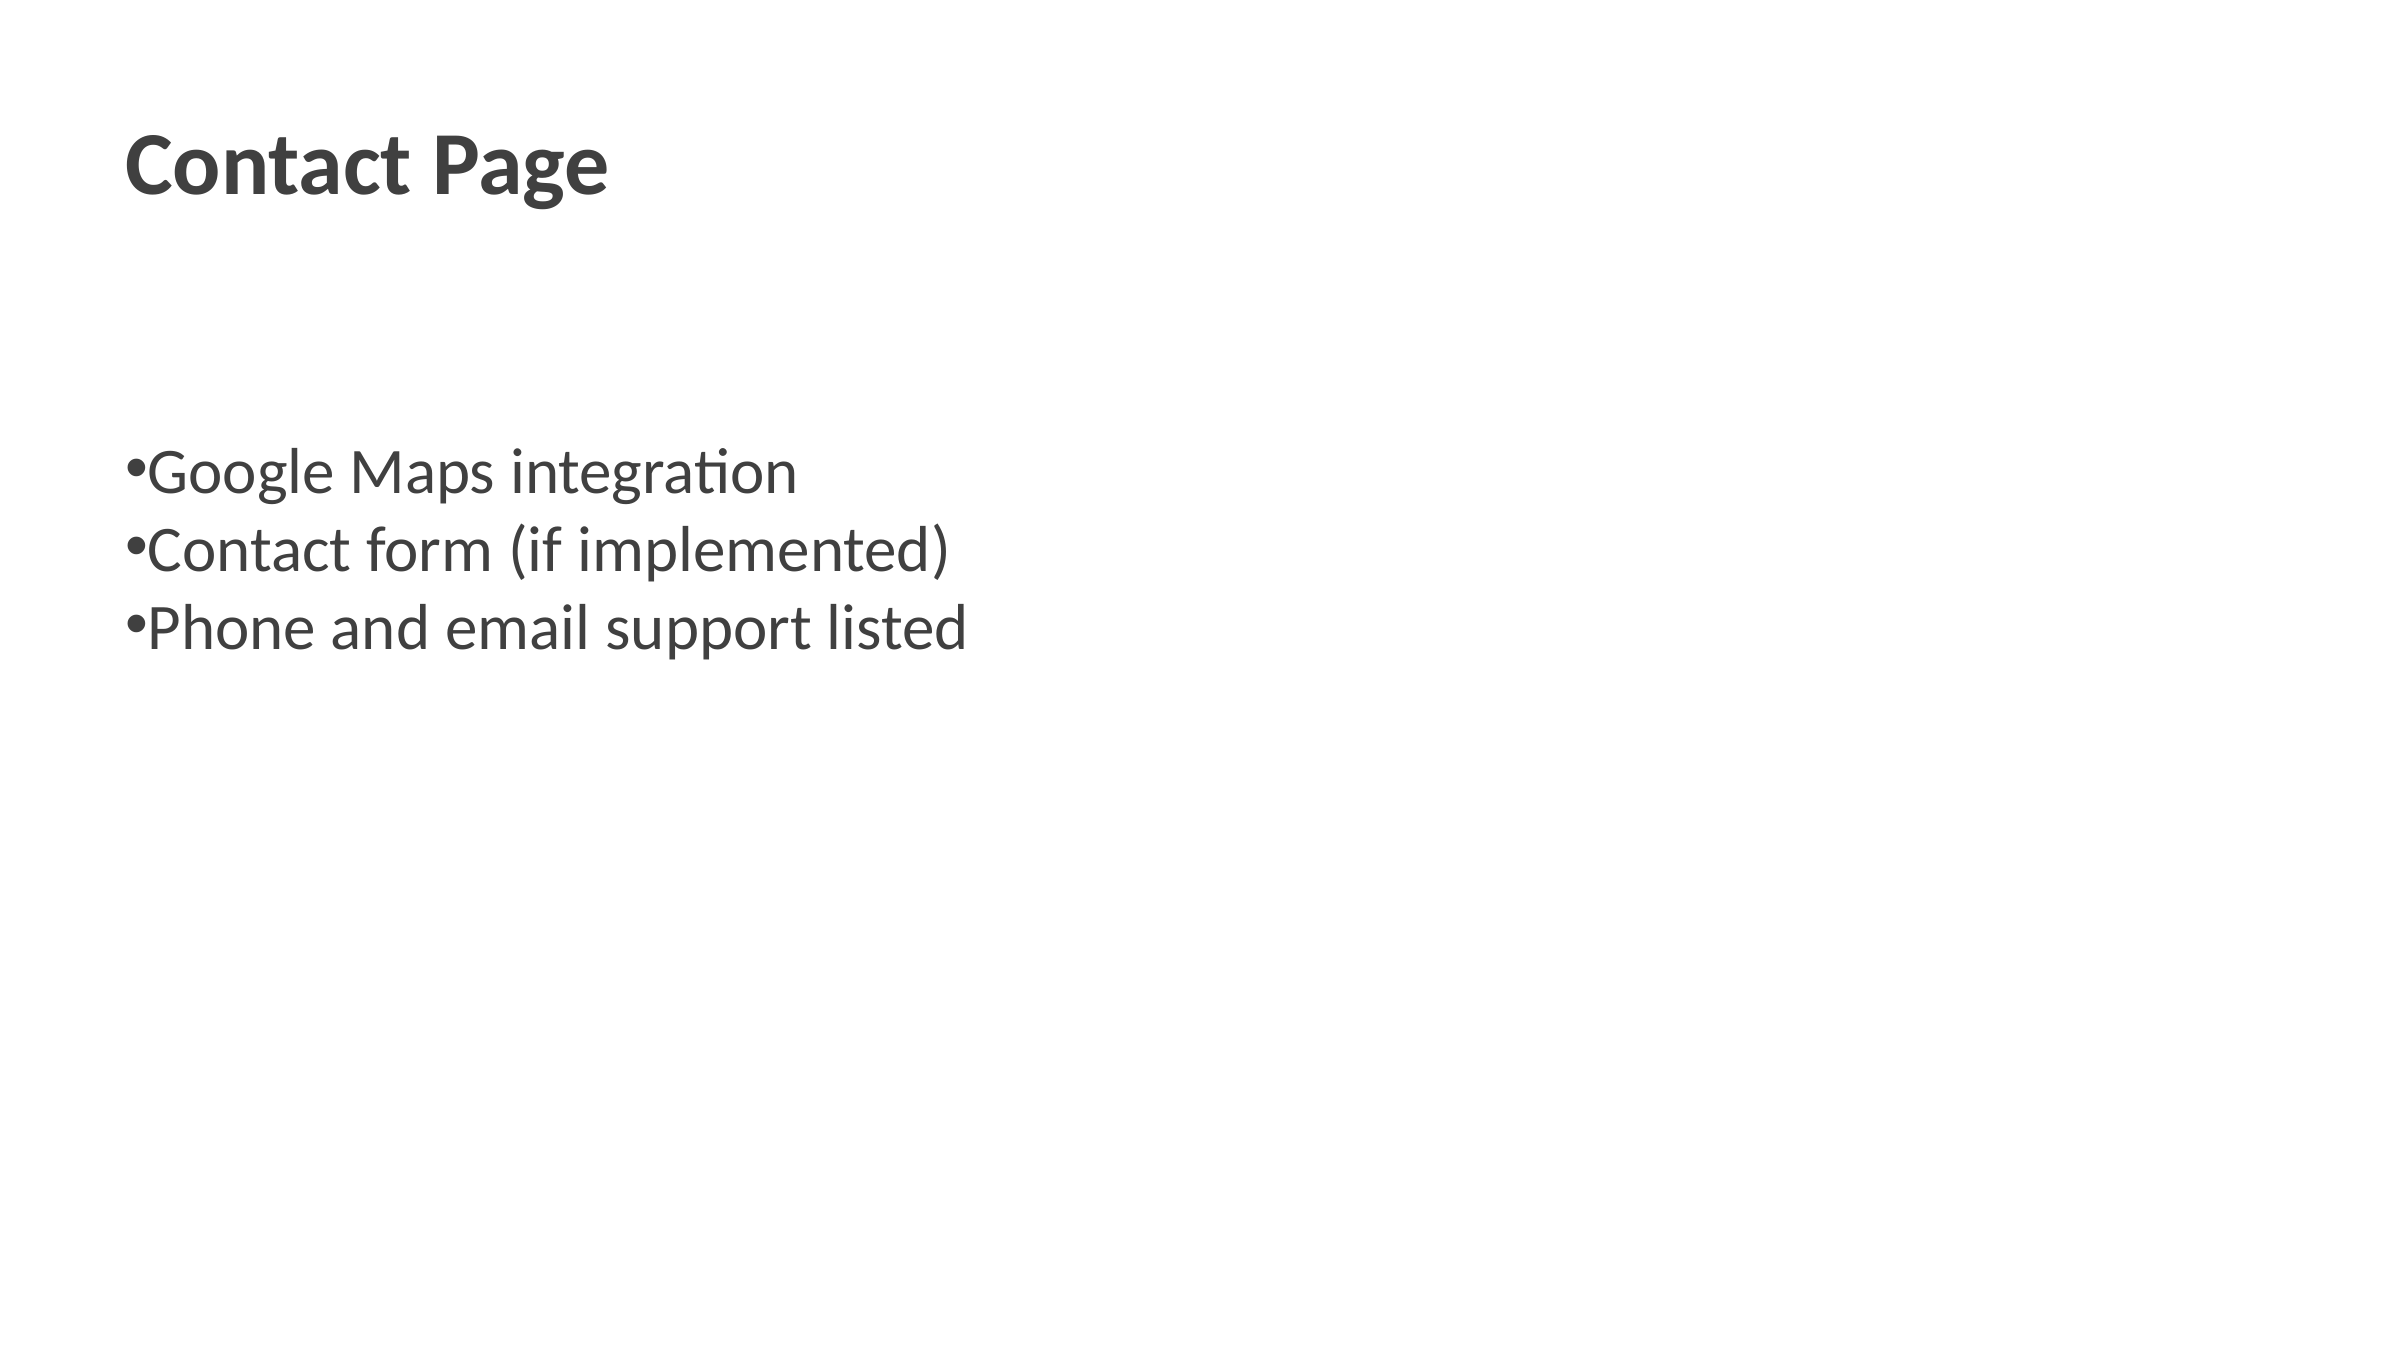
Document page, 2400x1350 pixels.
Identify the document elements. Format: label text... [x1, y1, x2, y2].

text_box Contact Page Google Maps integration Contact form (if implemented) Phone and email support listed [110, 96, 1800, 670]
